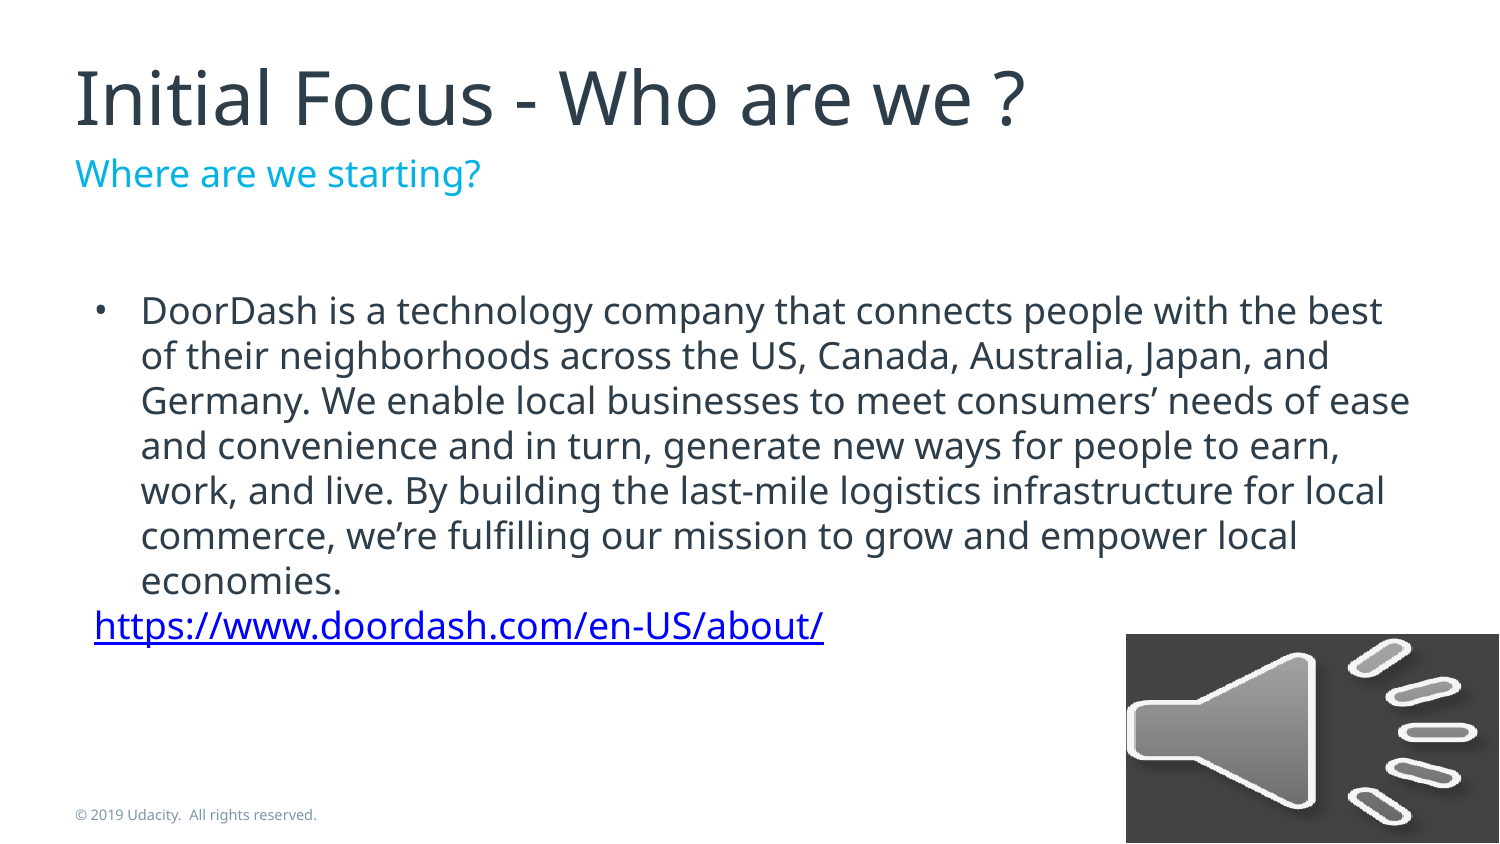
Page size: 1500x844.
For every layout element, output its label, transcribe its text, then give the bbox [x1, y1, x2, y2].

list Where are we starting? [75, 150, 1425, 201]
list DoorDash is a technology company that connects people with the best of their neighborhoods across the US, Canada, Australia, Japan, and Germany. We enable local businesses to meet consumers’ needs of ease and convenience and in turn, generate new ways for people to earn, work, and live. By building the last-mile logistics infrastructure for local commerce, we’re fulfilling our mission to grow and empower local economies. https://www.doordash.com/en-US/about/ [75, 231, 1425, 754]
list © 2019 Udacity. All rights reserved. [75, 806, 725, 826]
picture [1125, 632, 1500, 844]
title Initial Focus - Who are we ? [75, 50, 1425, 148]
